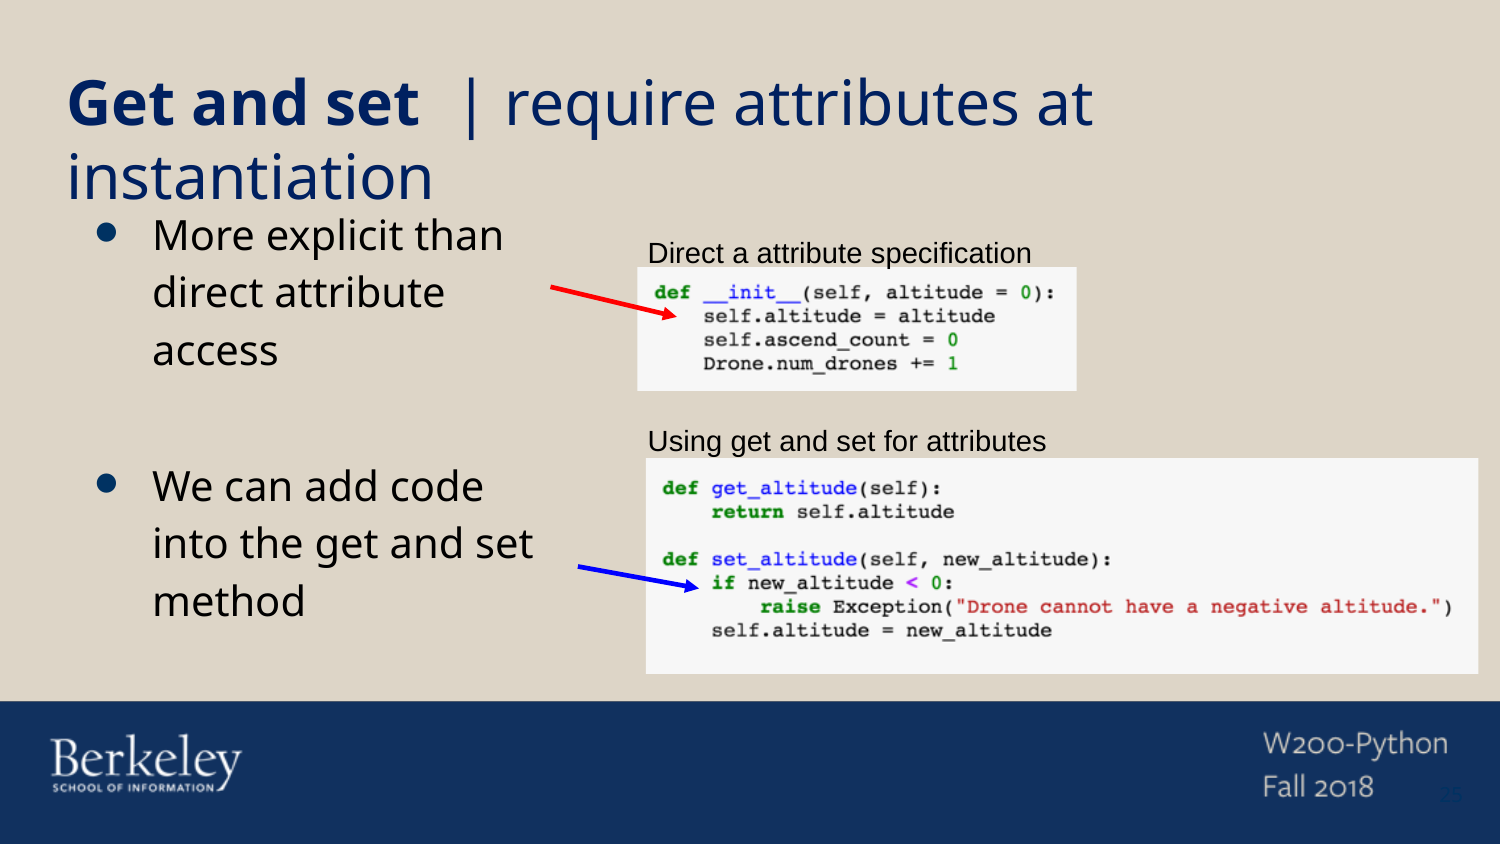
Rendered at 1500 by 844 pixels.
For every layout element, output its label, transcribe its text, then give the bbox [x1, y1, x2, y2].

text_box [577, 566, 700, 589]
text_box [550, 286, 678, 318]
text_box More explicit than direct attribute access We can add code into the get and set method [62, 186, 579, 636]
picture [637, 267, 1077, 391]
picture [0, 700, 1500, 844]
text_box Using get and set for attributes [632, 406, 1105, 481]
title Get and set | require attributes at instantiation [51, 47, 1449, 148]
text_box Direct a attribute specification [632, 219, 1105, 293]
picture [645, 458, 1479, 674]
